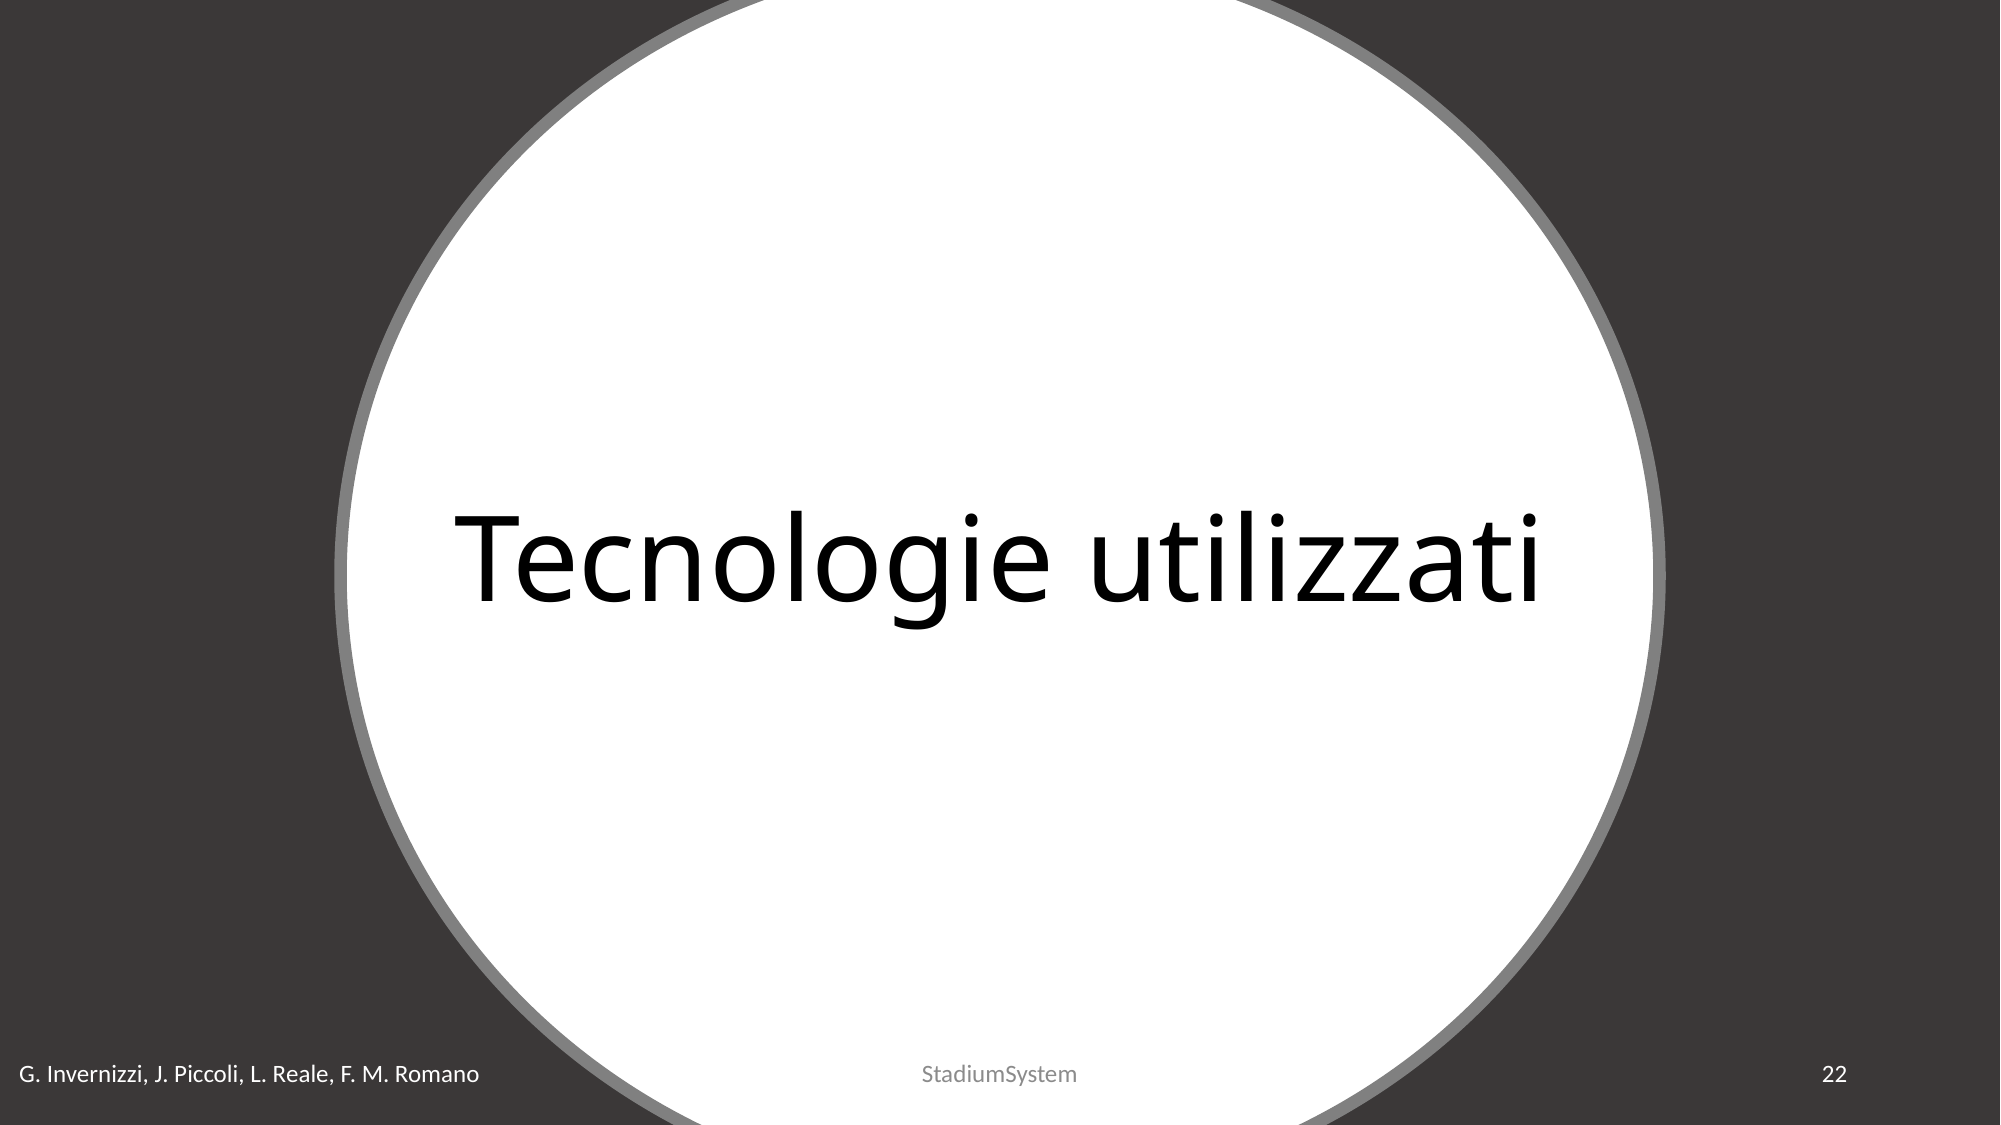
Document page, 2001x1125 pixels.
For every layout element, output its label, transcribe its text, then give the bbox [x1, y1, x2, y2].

text_box G. Invernizzi, J. Piccoli, L. Reale, F. M. Romano [0, 1042, 588, 1103]
footer StadiumSystem [662, 1042, 1338, 1103]
slide_number 22 [1412, 1042, 1863, 1103]
title Tecnologie utilizzati [405, 490, 1595, 635]
